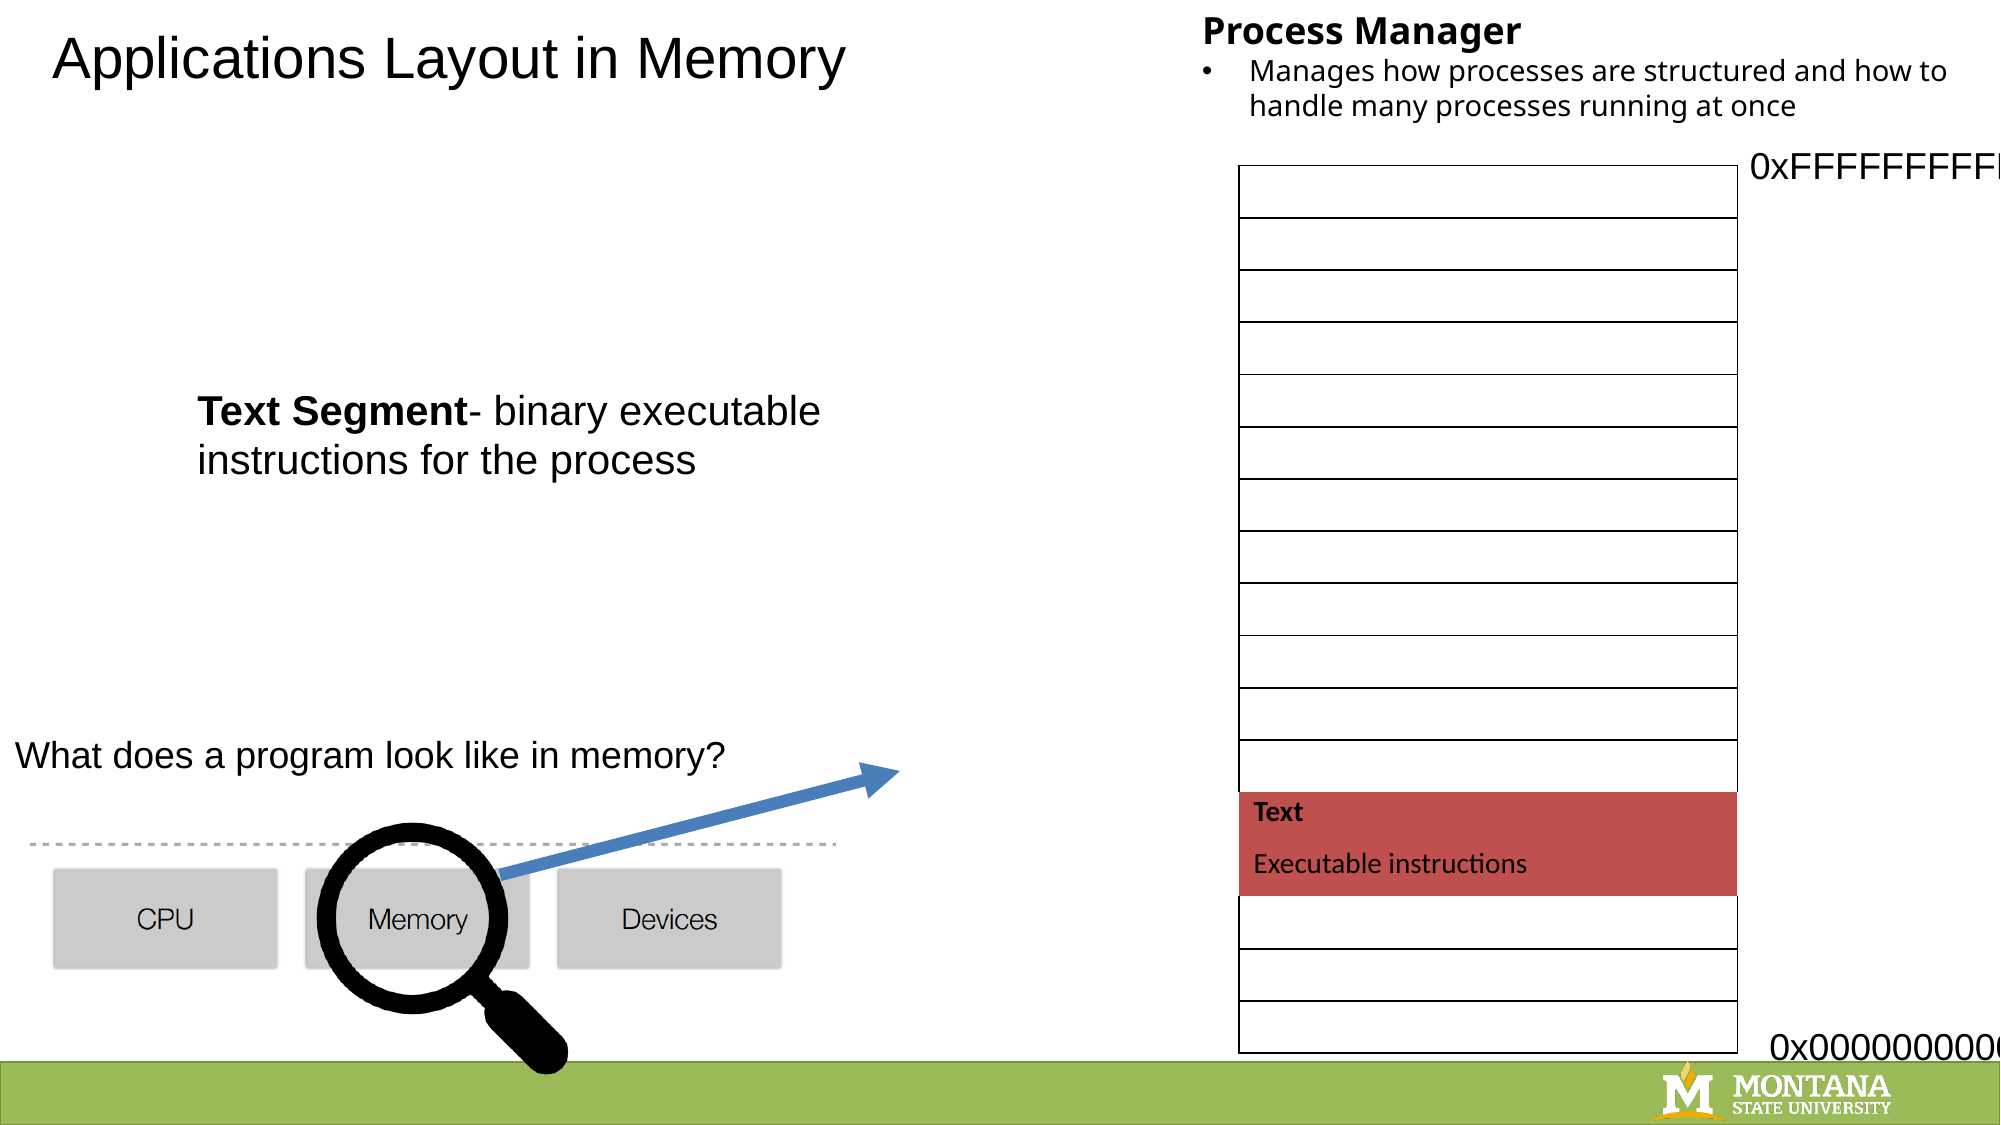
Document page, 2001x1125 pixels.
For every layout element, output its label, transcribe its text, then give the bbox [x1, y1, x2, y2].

text_box 0x00000000000000000000000 [1754, 1015, 2000, 1060]
text_box Text Segment- binary executable instructions for the process [182, 375, 846, 491]
table_cell [1240, 532, 1737, 582]
text_box 0xFFFFFFFFFFFFFFFFFFFFFFFFF [1735, 134, 2000, 195]
table_cell [1240, 741, 1737, 792]
table_cell [1240, 636, 1737, 687]
table_cell [1240, 950, 1737, 1000]
table_cell Text [1239, 792, 1737, 844]
table_cell [1240, 428, 1737, 478]
text_box Process Manager Manages how processes are structured and how to handle many processes running at once [1187, 0, 2000, 130]
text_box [499, 770, 901, 876]
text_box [0, 1060, 1647, 1125]
table_cell [1240, 323, 1737, 374]
text_box Applications Layout in Memory [37, 12, 1000, 98]
picture [29, 795, 837, 1101]
text_box What does a program look like in memory? [0, 723, 788, 784]
table_cell [1240, 896, 1737, 948]
picture [1649, 1060, 1892, 1122]
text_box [1892, 1060, 2000, 1125]
table_cell [1240, 480, 1737, 530]
table_cell [1240, 375, 1737, 426]
table_cell [1240, 689, 1737, 739]
table_cell [1240, 271, 1737, 321]
table_header [1240, 166, 1737, 217]
table_cell [1240, 1002, 1737, 1052]
table_cell [1240, 219, 1737, 269]
table_cell Executable instructions [1239, 844, 1737, 896]
table_cell [1240, 584, 1737, 635]
